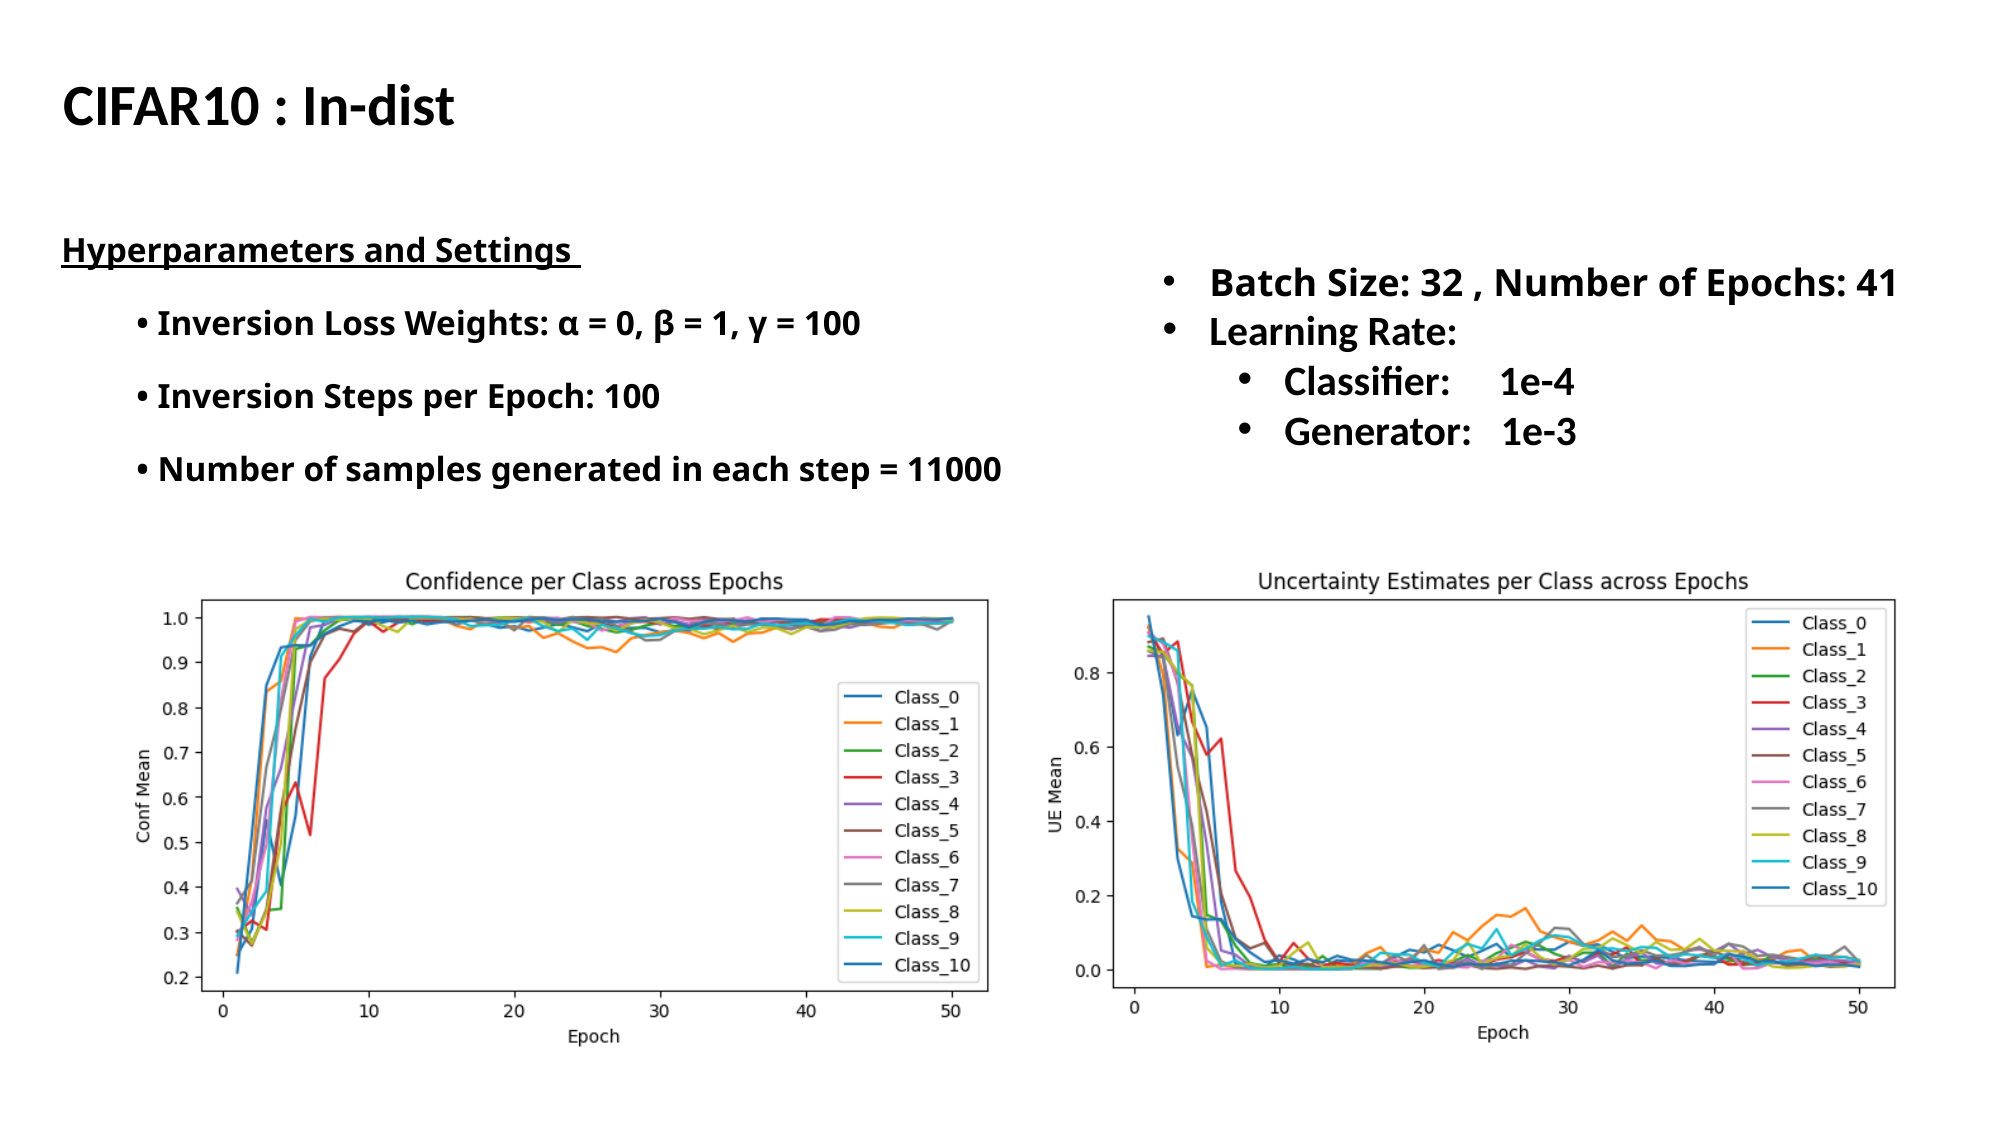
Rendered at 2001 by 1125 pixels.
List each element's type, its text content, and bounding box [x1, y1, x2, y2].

text_box Hyperparameters and Settings • Inversion Loss Weights: α = 0, β = 1, γ = 100 • Inversion Steps per Epoch: 100 • Number of samples generated in each step = 11000 [46, 188, 1120, 569]
subtitle CIFAR10 : In-dist [48, 67, 1372, 125]
picture [1036, 559, 1907, 1054]
text_box Batch Size: 32 , Number of Epochs: 41 Learning Rate: Classifier: 1e-4 Generator: 1e-3 [1147, 251, 2000, 461]
picture [123, 559, 1000, 1058]
